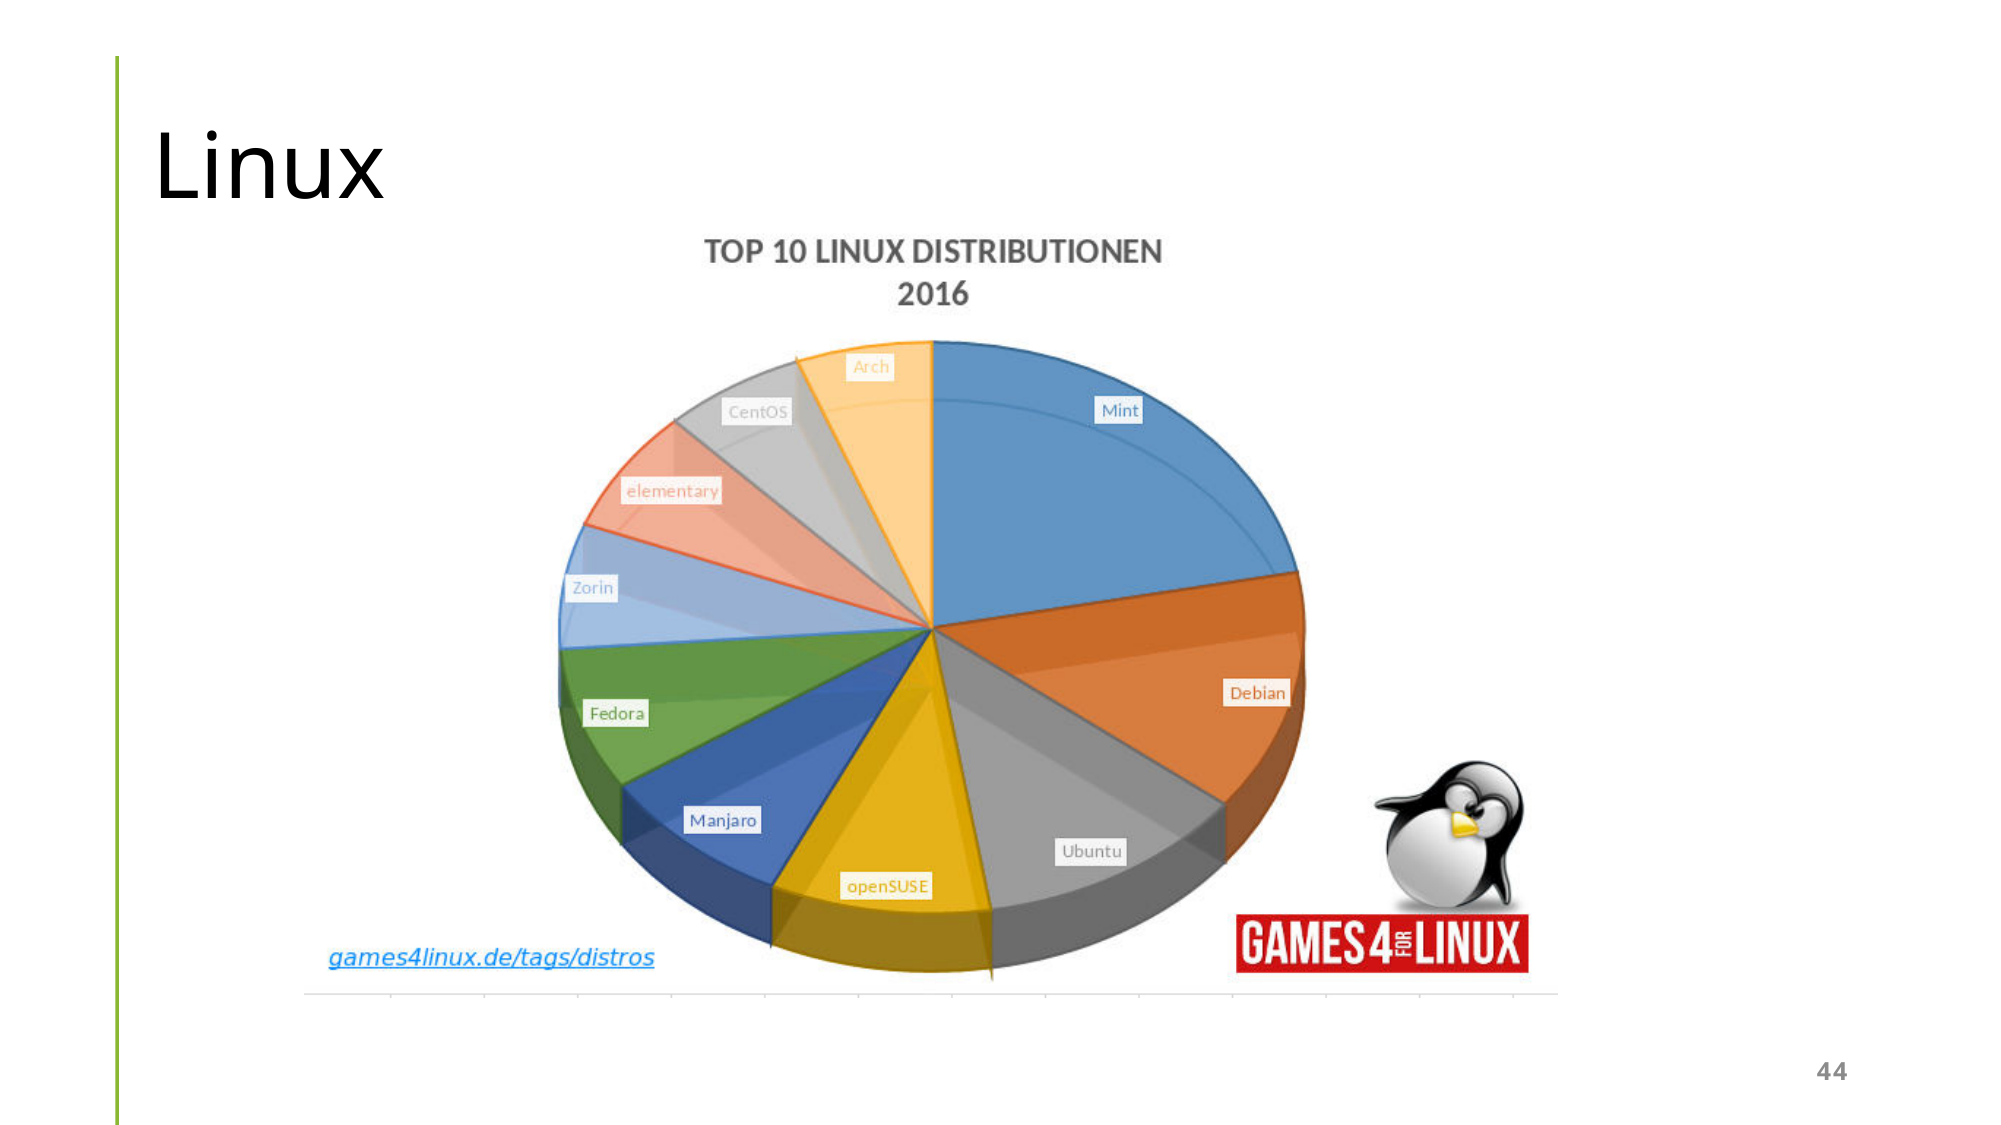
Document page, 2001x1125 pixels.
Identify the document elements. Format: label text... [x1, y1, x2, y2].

picture [304, 222, 1559, 998]
slide_number 44 [1412, 1042, 1863, 1103]
title Linux [137, 59, 1863, 278]
